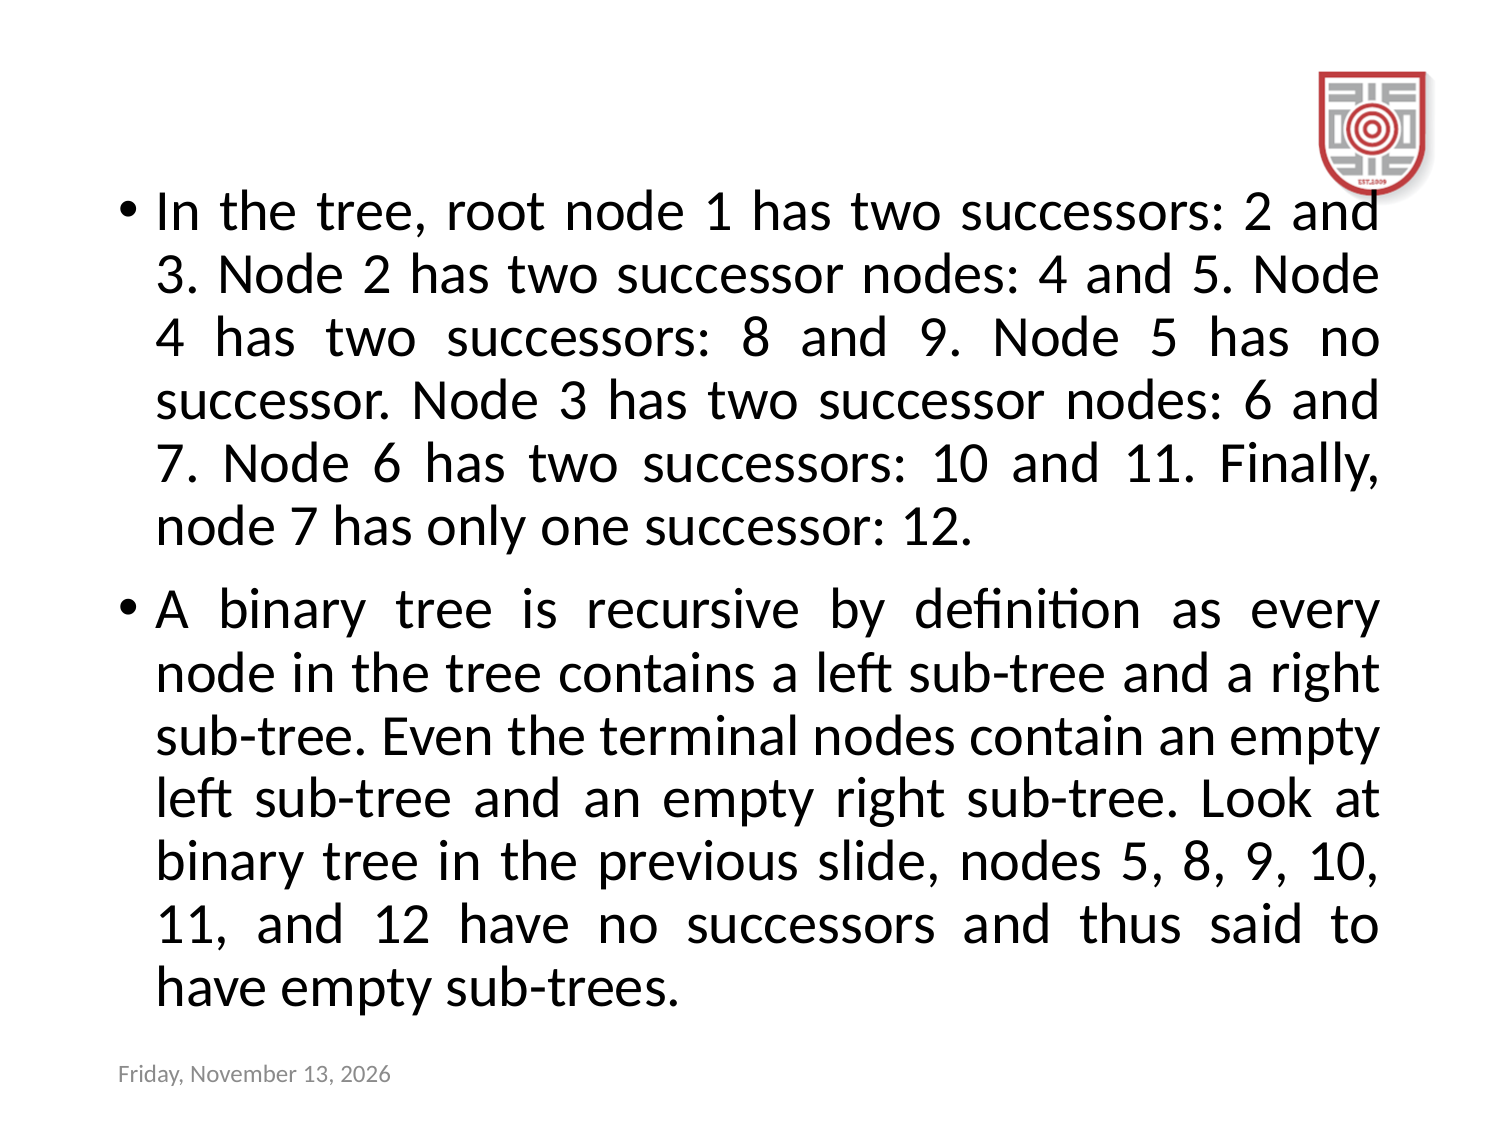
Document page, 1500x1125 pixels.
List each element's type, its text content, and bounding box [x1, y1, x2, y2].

picture [1305, 59, 1451, 218]
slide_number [103, 1042, 441, 1103]
list In the tree, root node 1 has two successors: 2 and 3. Node 2 has two successor nodes: 4 and 5. Node 4 has two successors: 8 and 9. Node 5 has no successor. Node 3 has two successor nodes: 6 and 7. Node 6 has two successors: 10 and 11. Finally, node 7 has only one successor: 12. A binary tree is recursive by definition as every node in the tree contains a left sub-tree and a right sub-tree. Even the terminal nodes contain an empty left sub-tree and an empty right sub-tree. Look at binary tree in the previous slide, nodes 5, 8, 9, 10, 11, and 12 have no successors and thus said to have empty sub-trees. [103, 172, 1397, 1059]
